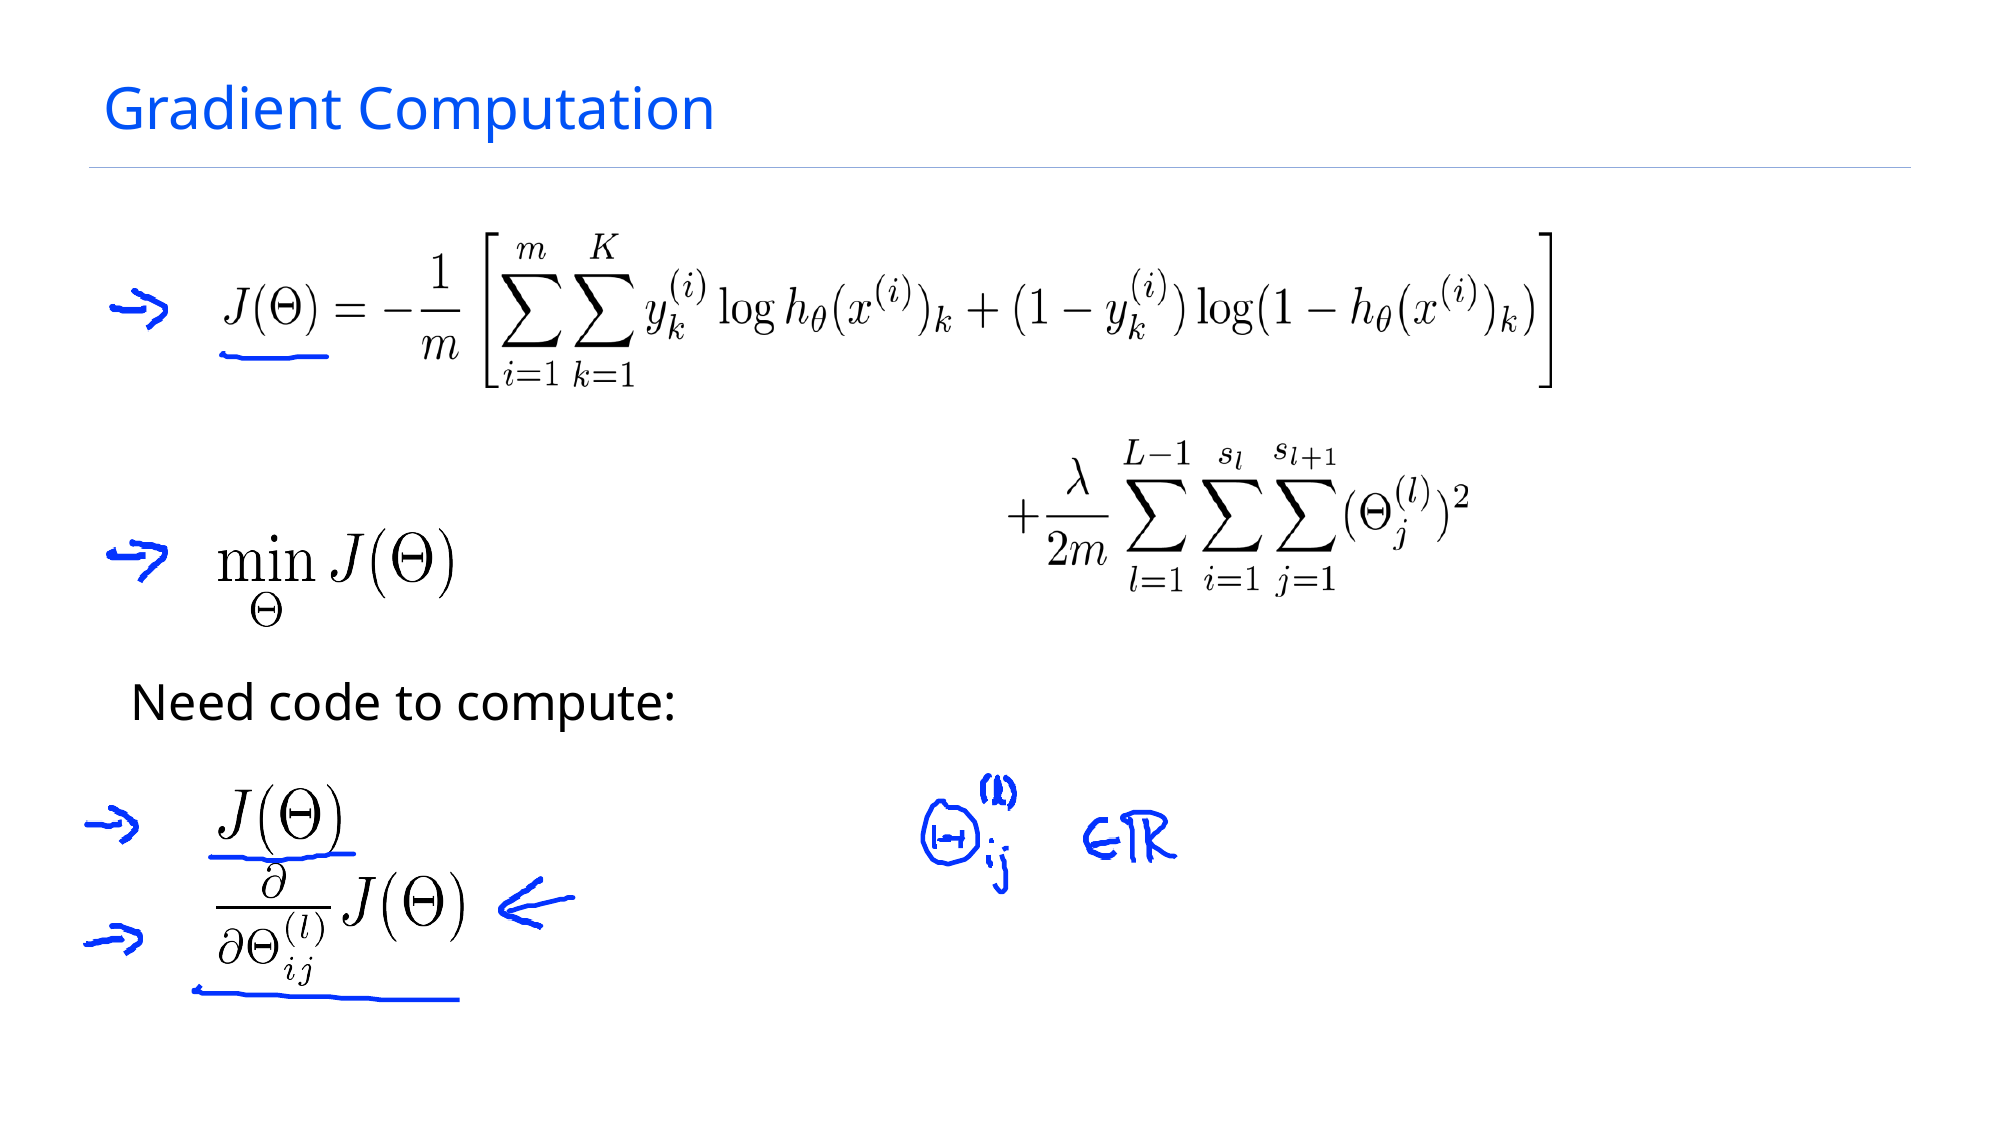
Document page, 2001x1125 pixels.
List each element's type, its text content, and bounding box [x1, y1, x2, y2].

picture [218, 528, 453, 627]
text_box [1083, 808, 1179, 866]
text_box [218, 232, 1552, 388]
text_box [919, 773, 1017, 896]
picture [84, 805, 139, 847]
picture [106, 539, 168, 586]
picture [109, 287, 168, 332]
picture [83, 923, 143, 958]
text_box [498, 876, 577, 932]
title Gradient Computation [88, 45, 1882, 151]
picture [1008, 439, 1468, 597]
text_box Need code to compute: [128, 666, 709, 731]
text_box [207, 784, 465, 986]
text_box [193, 985, 460, 1000]
